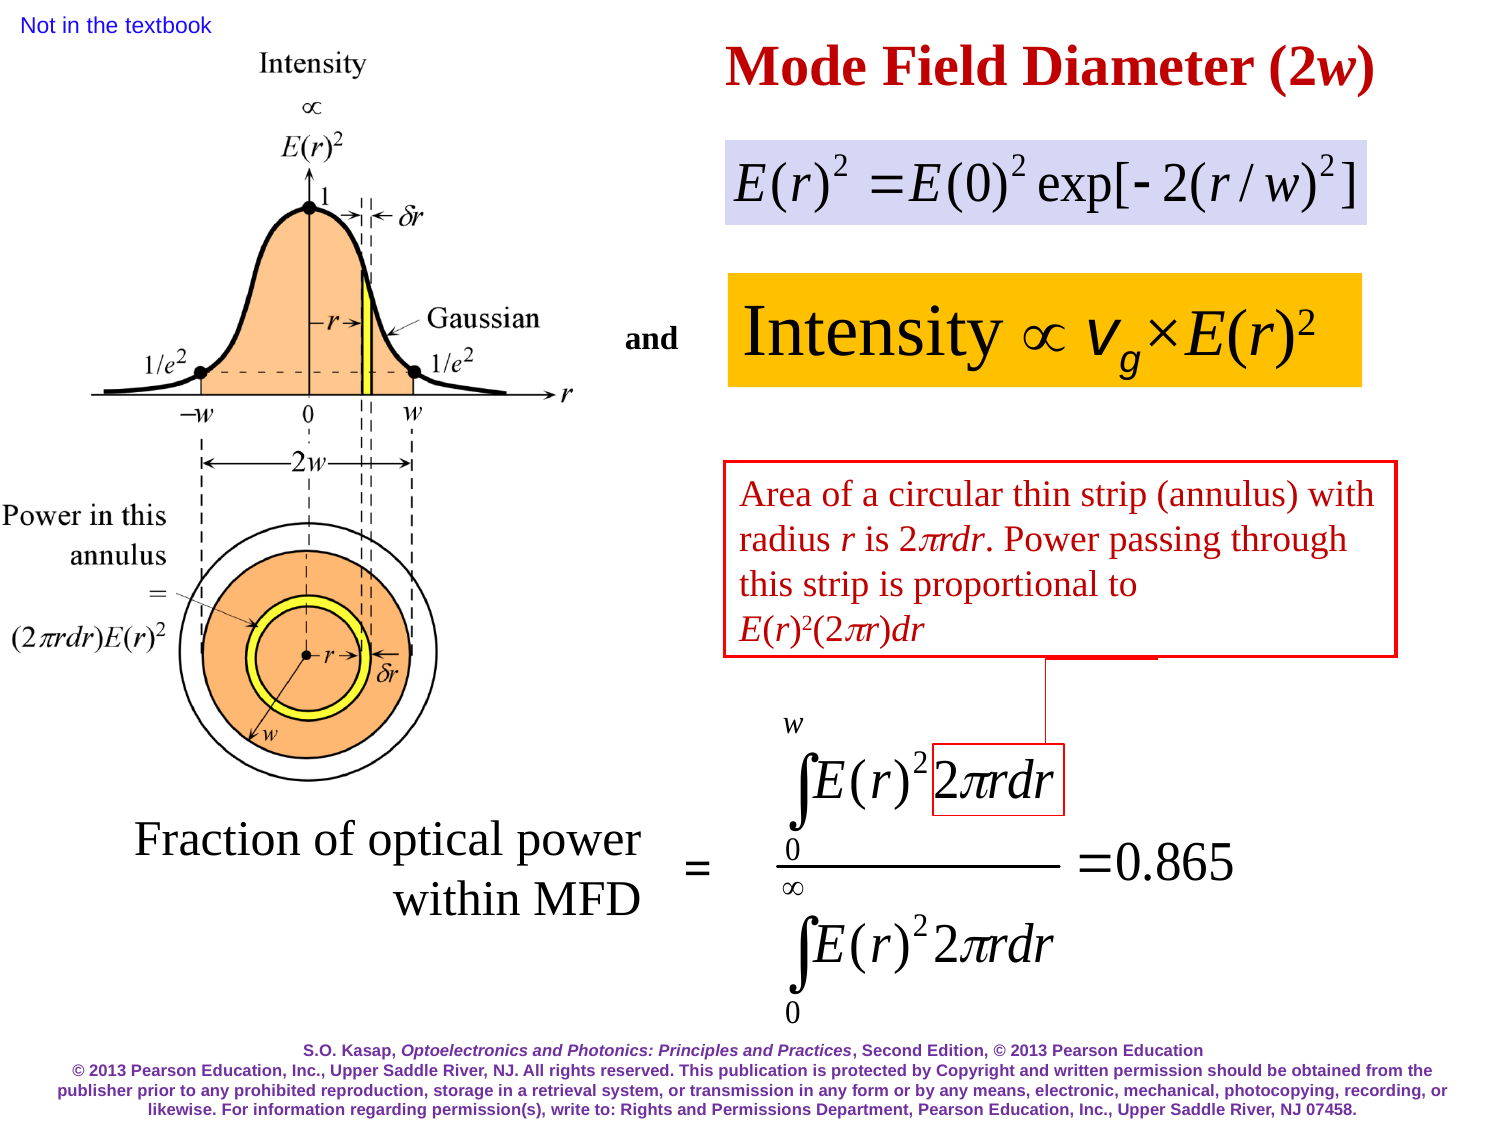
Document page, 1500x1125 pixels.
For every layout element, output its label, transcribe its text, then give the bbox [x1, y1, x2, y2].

text_box Mode Field Diameter (2w) [710, 19, 1475, 105]
text_box Intensity  vg×E(r)2 [727, 273, 1363, 388]
text_box = [668, 828, 762, 904]
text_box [724, 140, 1367, 225]
text_box Fraction of optical power within MFD [71, 798, 657, 933]
picture [0, 44, 592, 790]
text_box Area of a circular thin strip (annulus) with radius r is 2prdr. Power passing through this strip is proportional to E(r)2(2pr)dr [724, 461, 1397, 657]
text_box Not in the textbook [5, 3, 263, 43]
text_box and [610, 308, 698, 364]
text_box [767, 697, 1243, 1036]
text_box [932, 658, 1159, 745]
